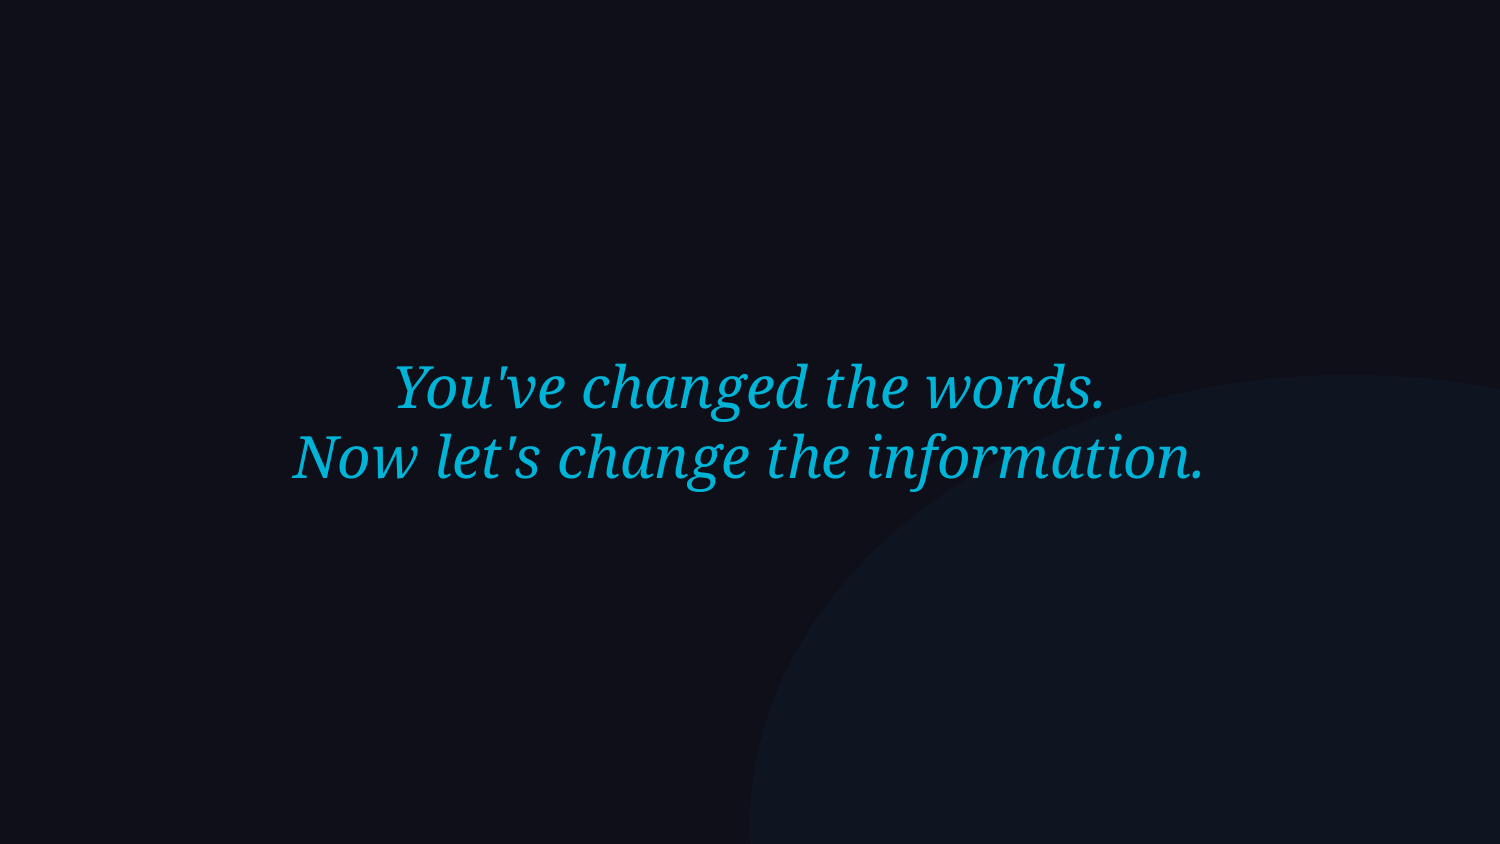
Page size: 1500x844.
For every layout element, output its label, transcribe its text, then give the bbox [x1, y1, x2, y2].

text_box [749, 374, 1500, 844]
text_box You've changed the words. Now let's change the information. [224, 299, 1275, 540]
